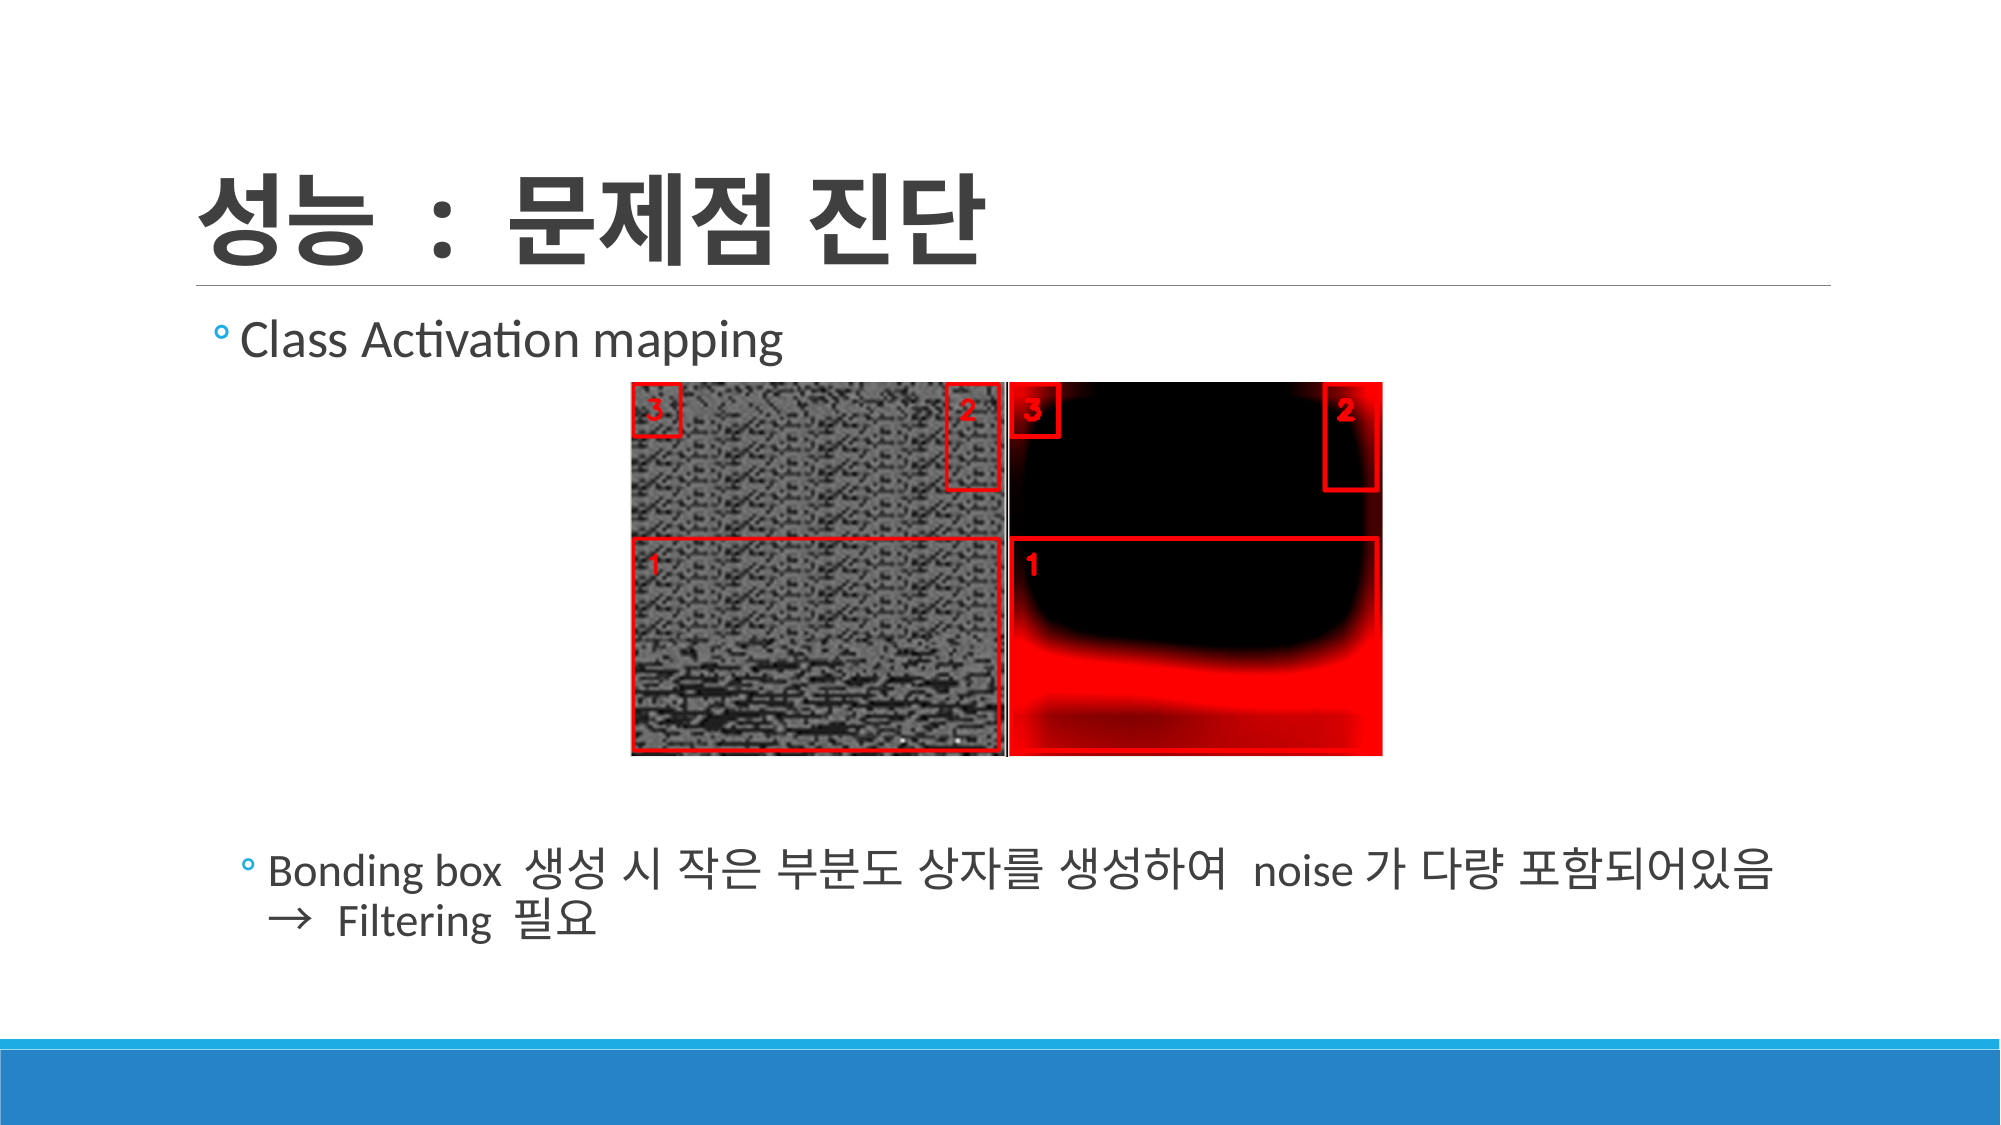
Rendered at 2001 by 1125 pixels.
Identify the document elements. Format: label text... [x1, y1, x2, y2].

title 성능 : 문제점 진단 [180, 47, 1830, 285]
list Class Activation mapping Bonding box 생성 시 작은 부분도 상자를 생성하여 noise가 다량 포함되어있음 → Filtering 필요 [181, 302, 1832, 963]
picture [629, 382, 1384, 758]
